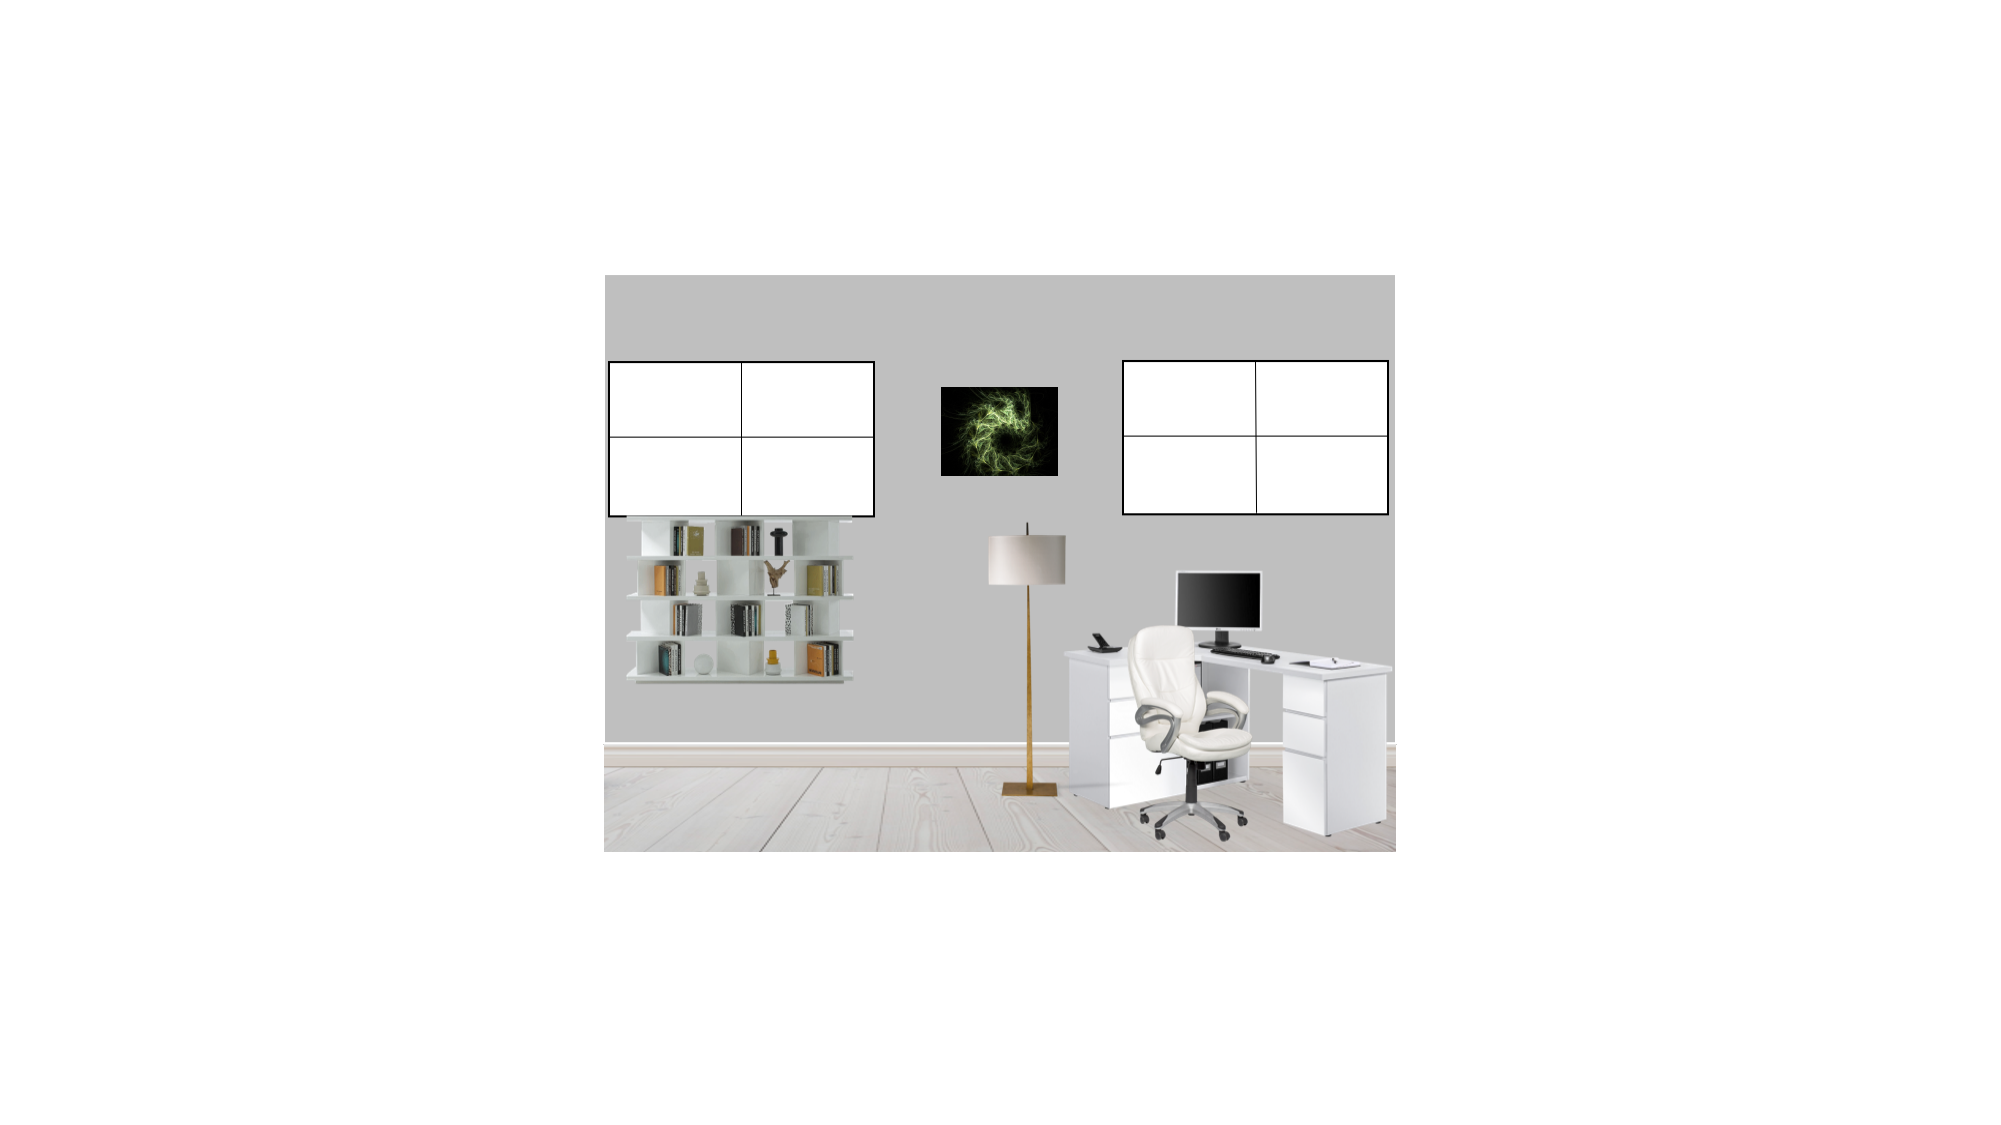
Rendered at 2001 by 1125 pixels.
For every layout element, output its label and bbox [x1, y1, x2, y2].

text_box [603, 273, 1396, 852]
